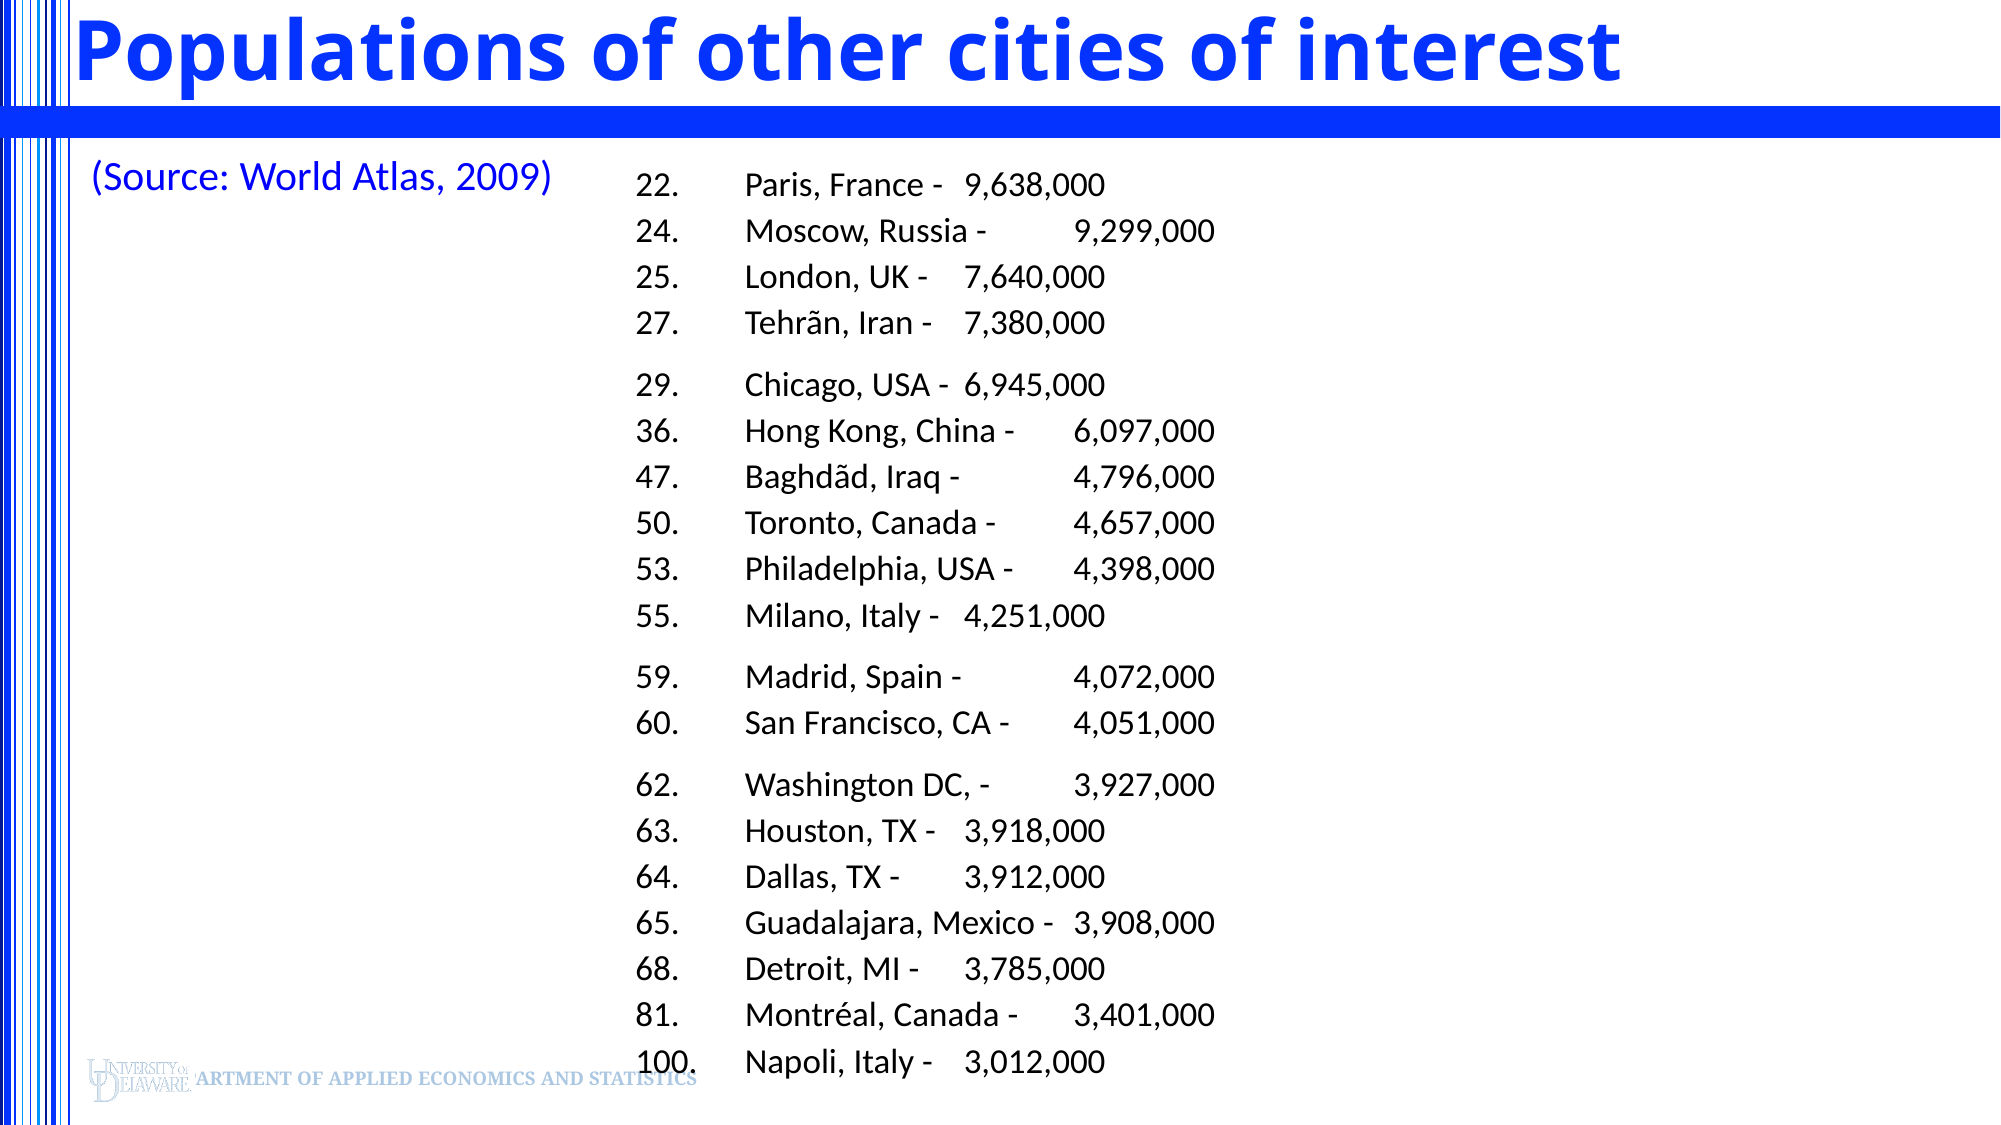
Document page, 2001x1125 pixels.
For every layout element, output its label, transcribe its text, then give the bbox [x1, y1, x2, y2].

text_box (Source: World Atlas, 2009) [75, 41, 817, 207]
title Populations of other cities of interest [57, 0, 1708, 108]
list 22. Paris, France - 9,638,000 24. Moscow, Russia - 9,299,000 25. London, UK - 7,640,000 27. Tehrãn, Iran - 7,380,000 29. Chicago, USA - 6,945,000 36. Hong Kong, China - 6,097,000 47. Baghdãd, Iraq - 4,796,000 50. Toronto, Canada - 4,657,000 53. Philadelphia, USA - 4,398,000 55. Milano, Italy - 4,251,000 59. Madrid, Spain - 4,072,000 60. San Francisco, CA - 4,051,000 62. Washington DC, - 3,927,000 63. Houston, TX - 3,918,000 64. Dallas, TX - 3,912,000 65. Guadalajara, Mexico - 3,908,000 68. Detroit, MI - 3,785,000 81. Montréal, Canada - 3,401,000 100. Napoli, Italy - 3,012,000 [620, 149, 1867, 1088]
